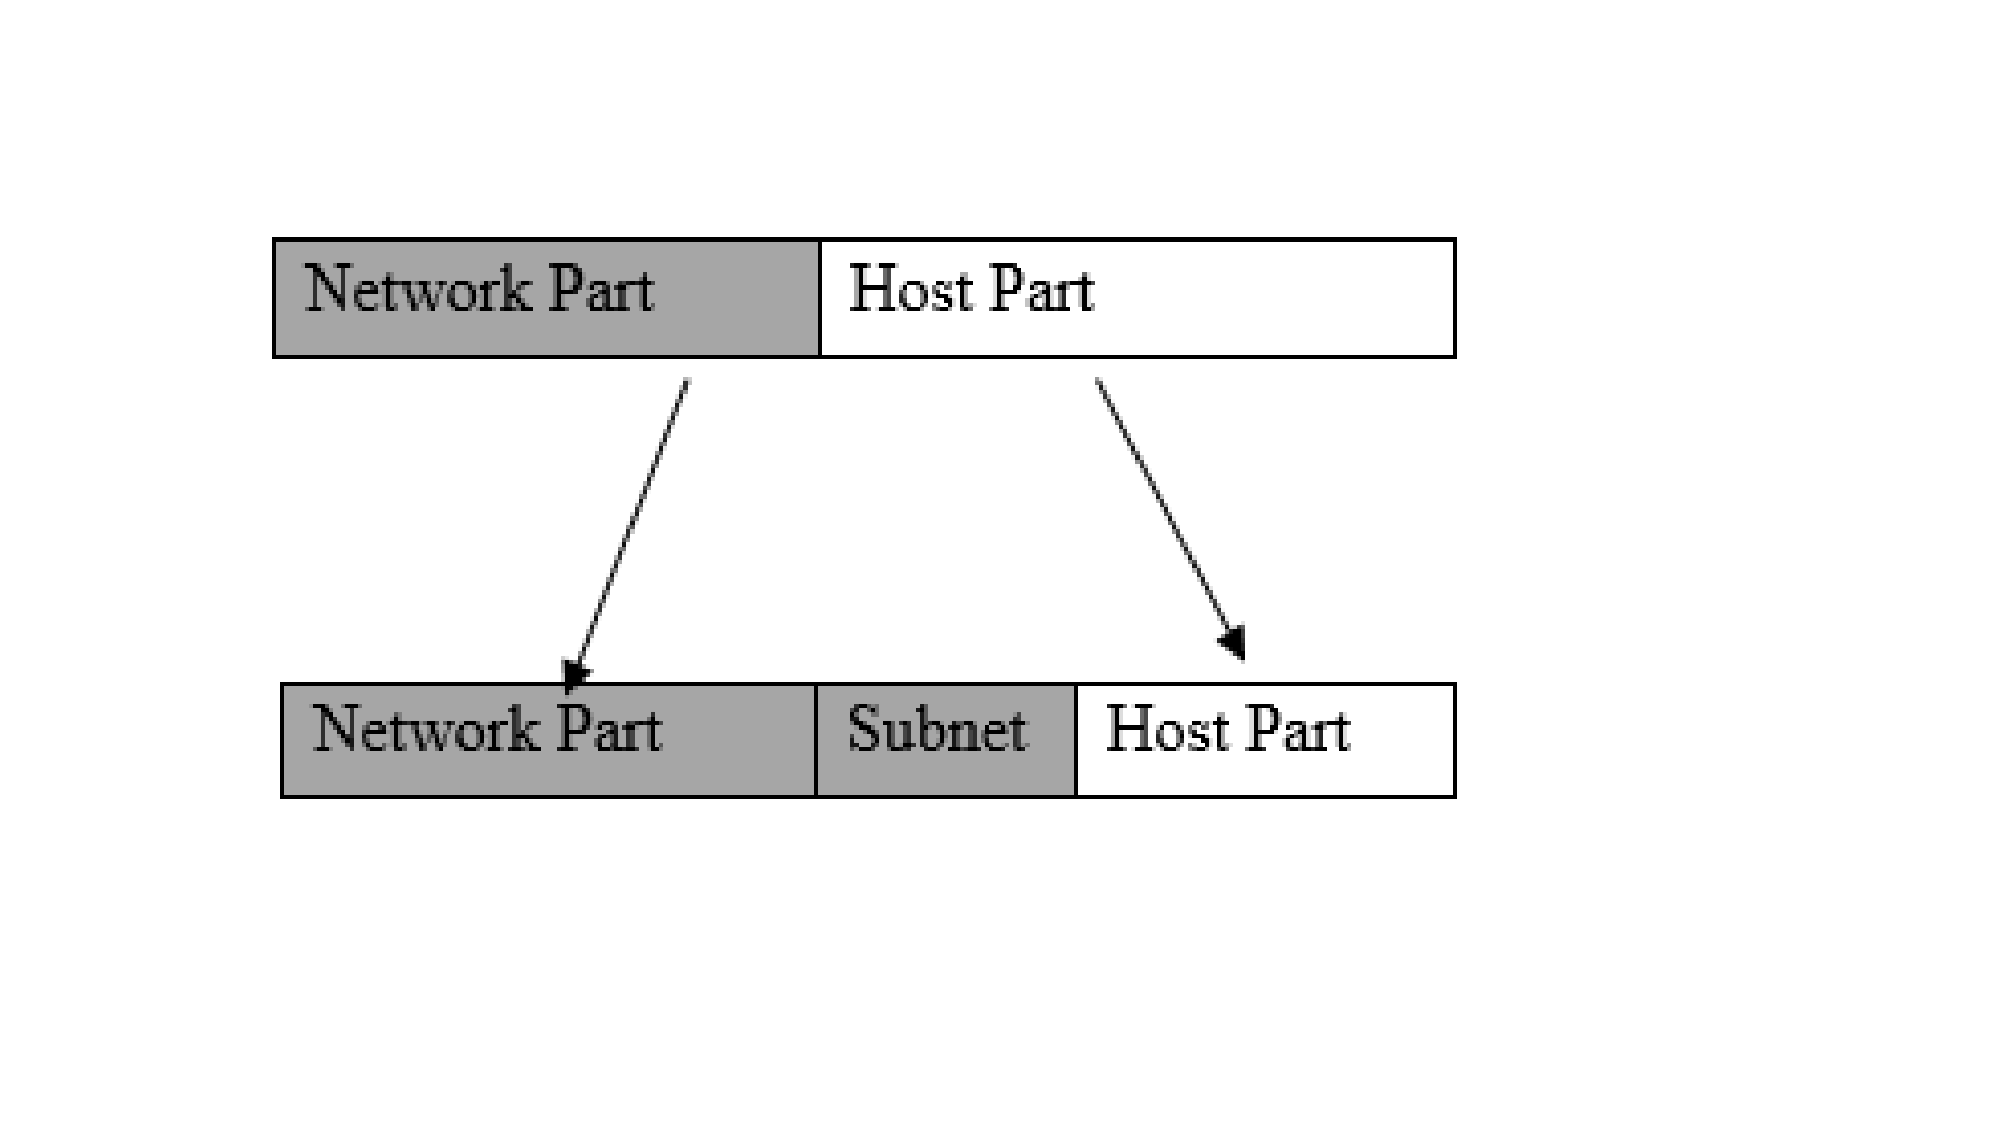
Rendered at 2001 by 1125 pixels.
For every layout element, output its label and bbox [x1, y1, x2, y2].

picture [179, 203, 1592, 887]
